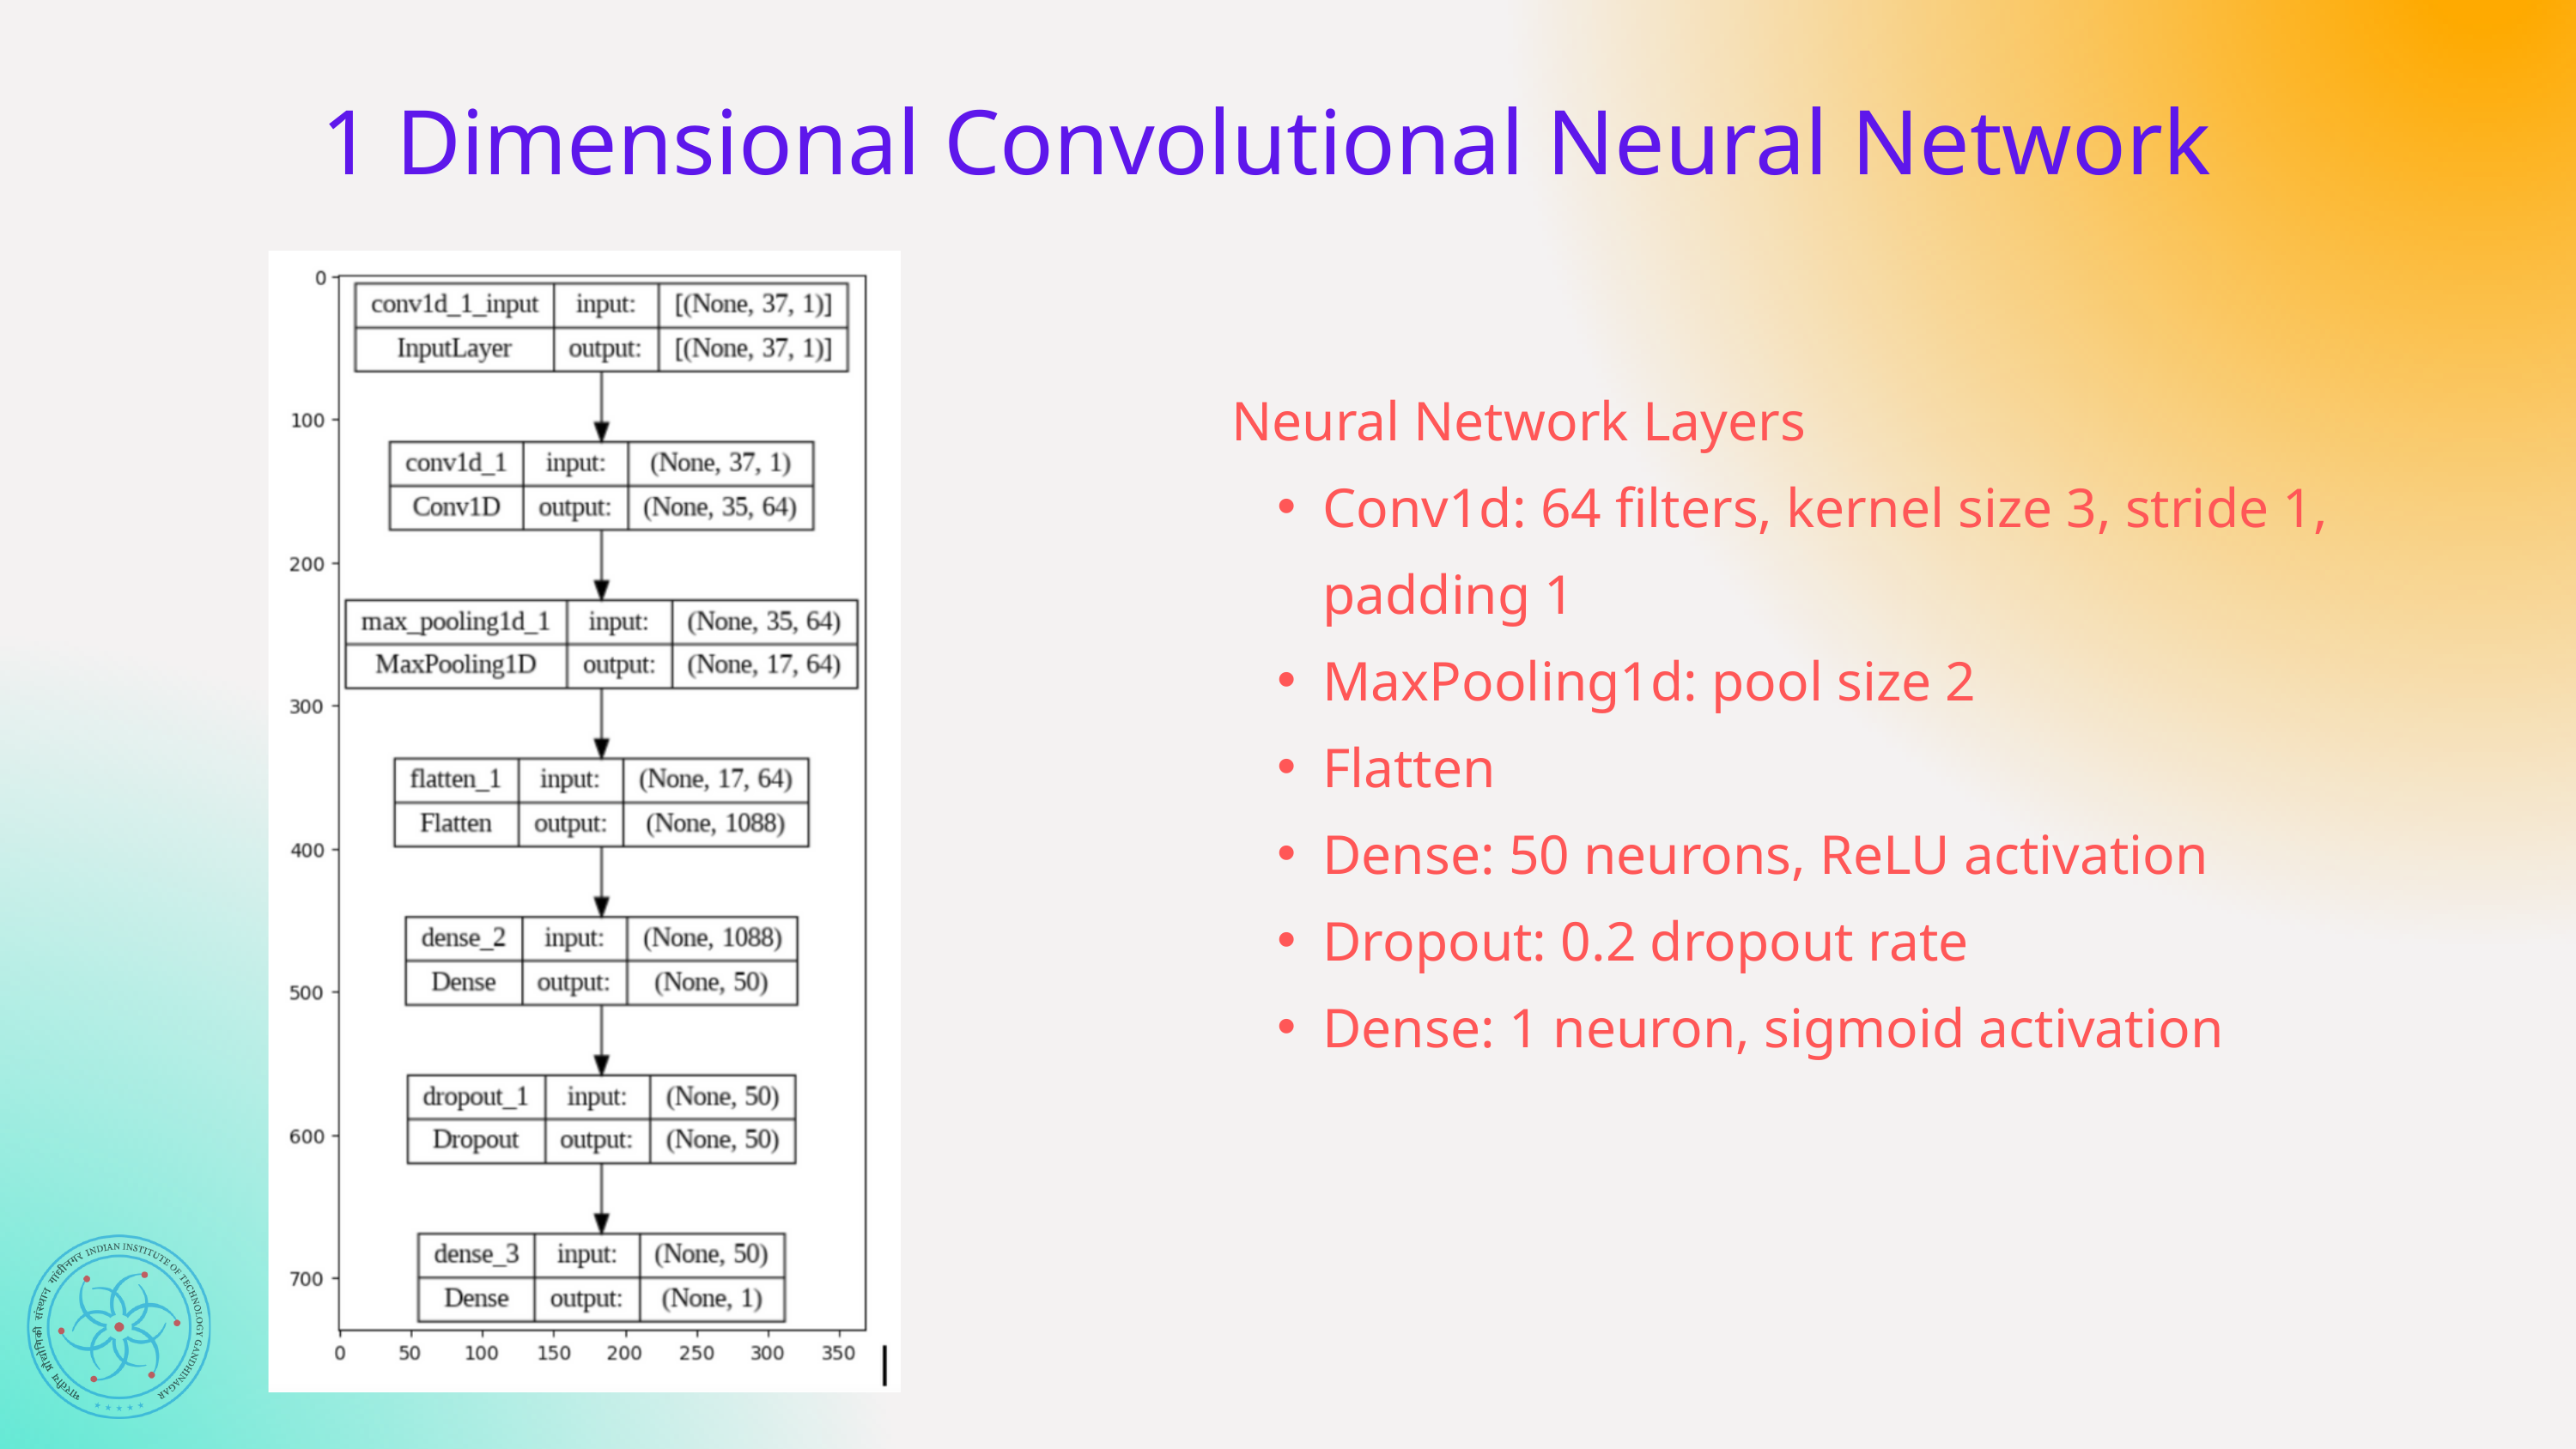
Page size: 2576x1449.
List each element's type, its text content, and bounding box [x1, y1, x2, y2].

text_box [27, 1234, 211, 1419]
text_box [1410, 0, 2576, 1043]
text_box 1 Dimensional Convolutional Neural Network [236, 99, 2299, 193]
text_box Neural Network Layers Conv1d: 64 filters, kernel size 3, stride 1, padding 1 MaxPooling1d: pool size 2 Flatten Dense: 50 neurons, ReLU activation Dropout: 0.2 dropout rate Dense: 1 neuron, sigmoid activation [1231, 364, 2332, 1145]
text_box [268, 251, 901, 1392]
text_box [0, 538, 1005, 1449]
